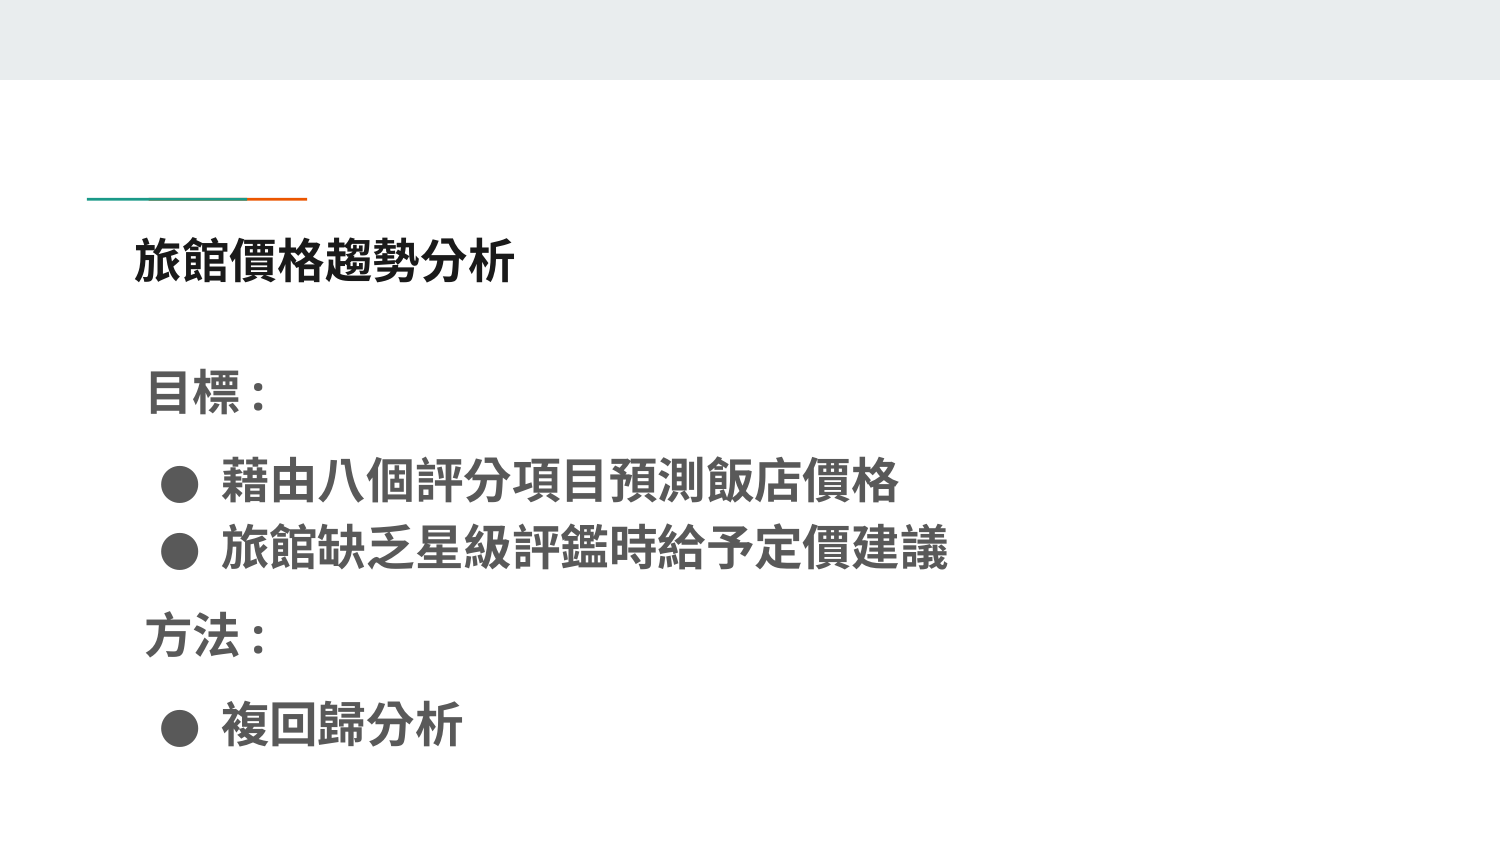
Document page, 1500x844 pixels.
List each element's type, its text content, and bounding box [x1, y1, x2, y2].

list 目標: 藉由八個評分項目預測飯店價格 旅館缺乏星級評鑑時給予定價建議 方法: 複回歸分析 [129, 337, 1391, 769]
title 旅館價格趨勢分析 [119, 216, 1381, 305]
